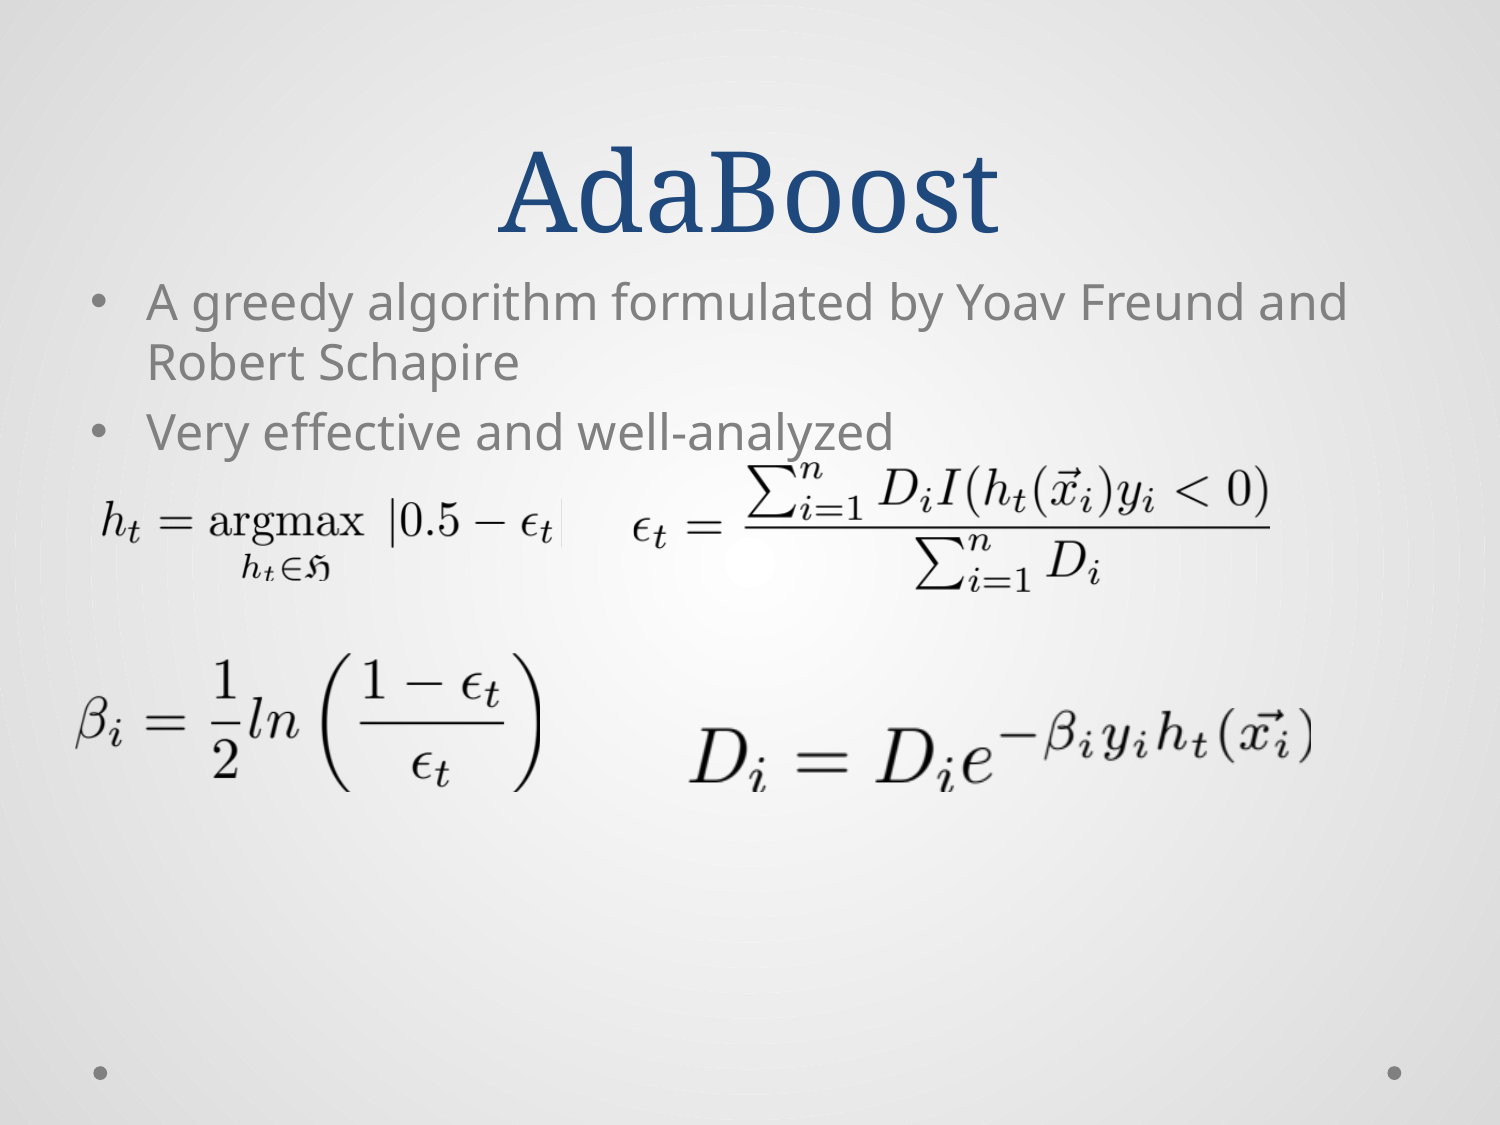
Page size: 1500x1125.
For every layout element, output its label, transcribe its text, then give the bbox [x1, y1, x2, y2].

picture [633, 462, 1271, 592]
picture [74, 651, 541, 793]
picture [101, 497, 562, 581]
title AdaBoost [75, 0, 1425, 262]
list A greedy algorithm formulated by Yoav Freund and Robert Schapire Very effective and well-analyzed [75, 262, 1425, 510]
picture [687, 708, 1311, 793]
